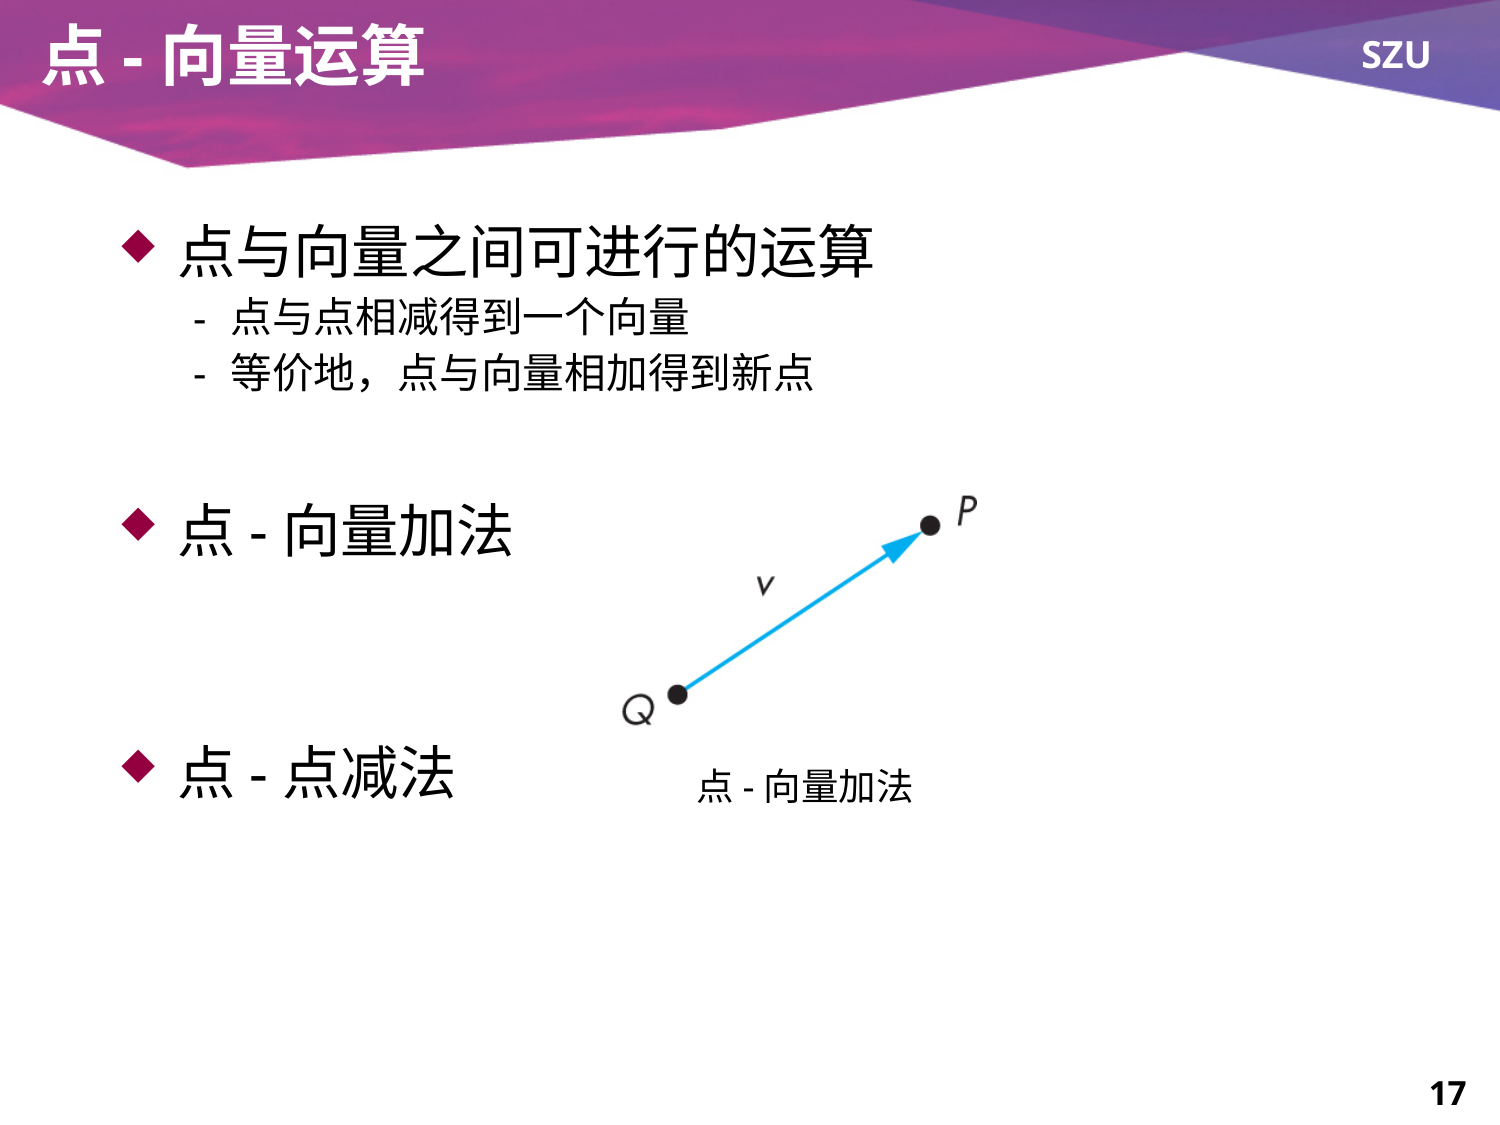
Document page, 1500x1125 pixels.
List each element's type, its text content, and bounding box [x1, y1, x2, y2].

picture [0, 0, 1500, 1125]
slide_number 17 [1384, 1065, 1500, 1125]
title 点-向量运算 [25, 15, 1320, 104]
text_box 点-向量加法 [681, 755, 929, 816]
